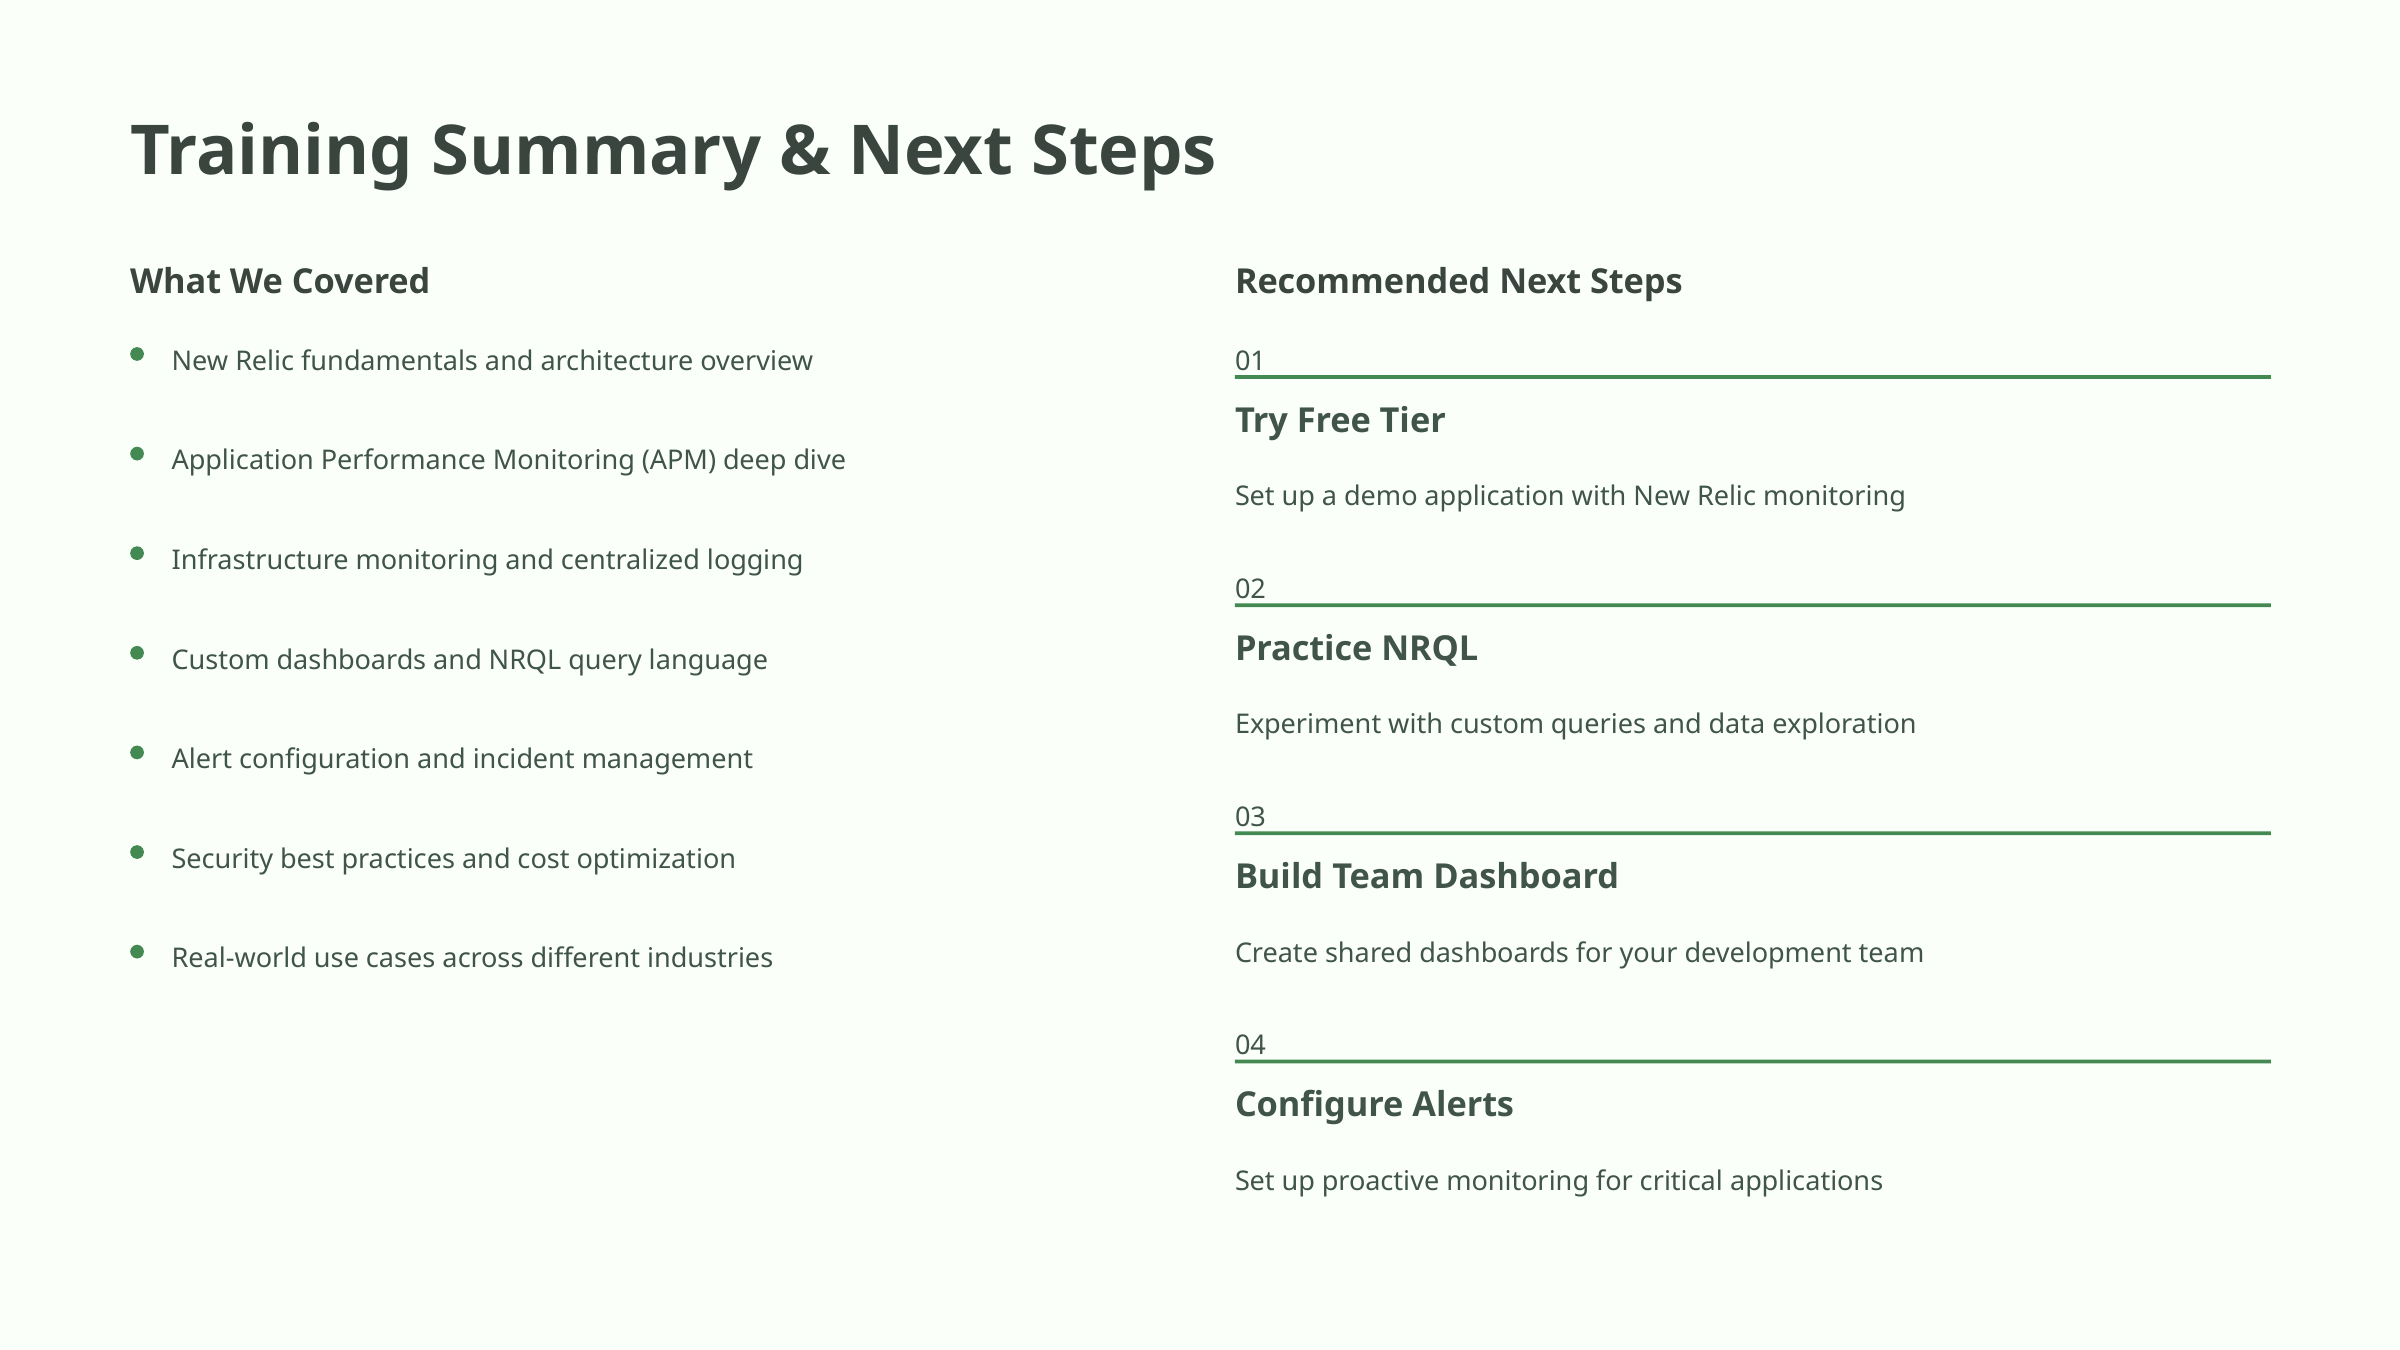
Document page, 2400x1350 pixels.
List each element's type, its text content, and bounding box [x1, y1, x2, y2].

text_box [130, 546, 144, 561]
text_box [130, 446, 144, 461]
text_box [1234, 603, 2271, 608]
text_box Recommended Next Steps [1234, 257, 1689, 301]
text_box What We Covered [130, 257, 477, 301]
text_box Training Summary & Next Steps [130, 101, 1250, 189]
text_box Custom dashboards and NRQL query language [171, 630, 1167, 675]
text_box Infrastructure monitoring and centralized logging [171, 531, 1167, 576]
text_box [130, 745, 144, 760]
text_box [130, 845, 144, 859]
text_box Security best practices and cost optimization [171, 829, 1167, 875]
text_box [130, 645, 144, 660]
text_box Create shared dashboards for your development team [1234, 923, 2271, 968]
text_box Configure Alerts [1234, 1080, 1581, 1125]
text_box Practice NRQL [1234, 624, 1581, 668]
text_box Set up proactive monitoring for critical applications [1234, 1151, 2271, 1197]
text_box [130, 944, 144, 959]
text_box 02 [1234, 560, 1263, 595]
text_box [1234, 831, 2271, 836]
text_box Build Team Dashboard [1235, 852, 1636, 896]
text_box Real-world use cases across different industries [171, 929, 1167, 974]
text_box 01 [1234, 331, 1263, 367]
text_box 04 [1234, 1016, 1263, 1051]
text_box Set up a demo application with New Relic monitoring [1234, 467, 2271, 512]
text_box New Relic fundamentals and architecture overview [171, 331, 1167, 377]
text_box Try Free Tier [1234, 396, 1581, 440]
text_box [1234, 375, 2271, 379]
text_box Alert configuration and incident management [171, 730, 1167, 775]
text_box Experiment with custom queries and data exploration [1234, 695, 2271, 740]
text_box Application Performance Monitoring (APM) deep dive [171, 431, 1167, 476]
text_box [1234, 1059, 2271, 1064]
text_box [130, 347, 144, 361]
text_box 03 [1234, 788, 1263, 823]
